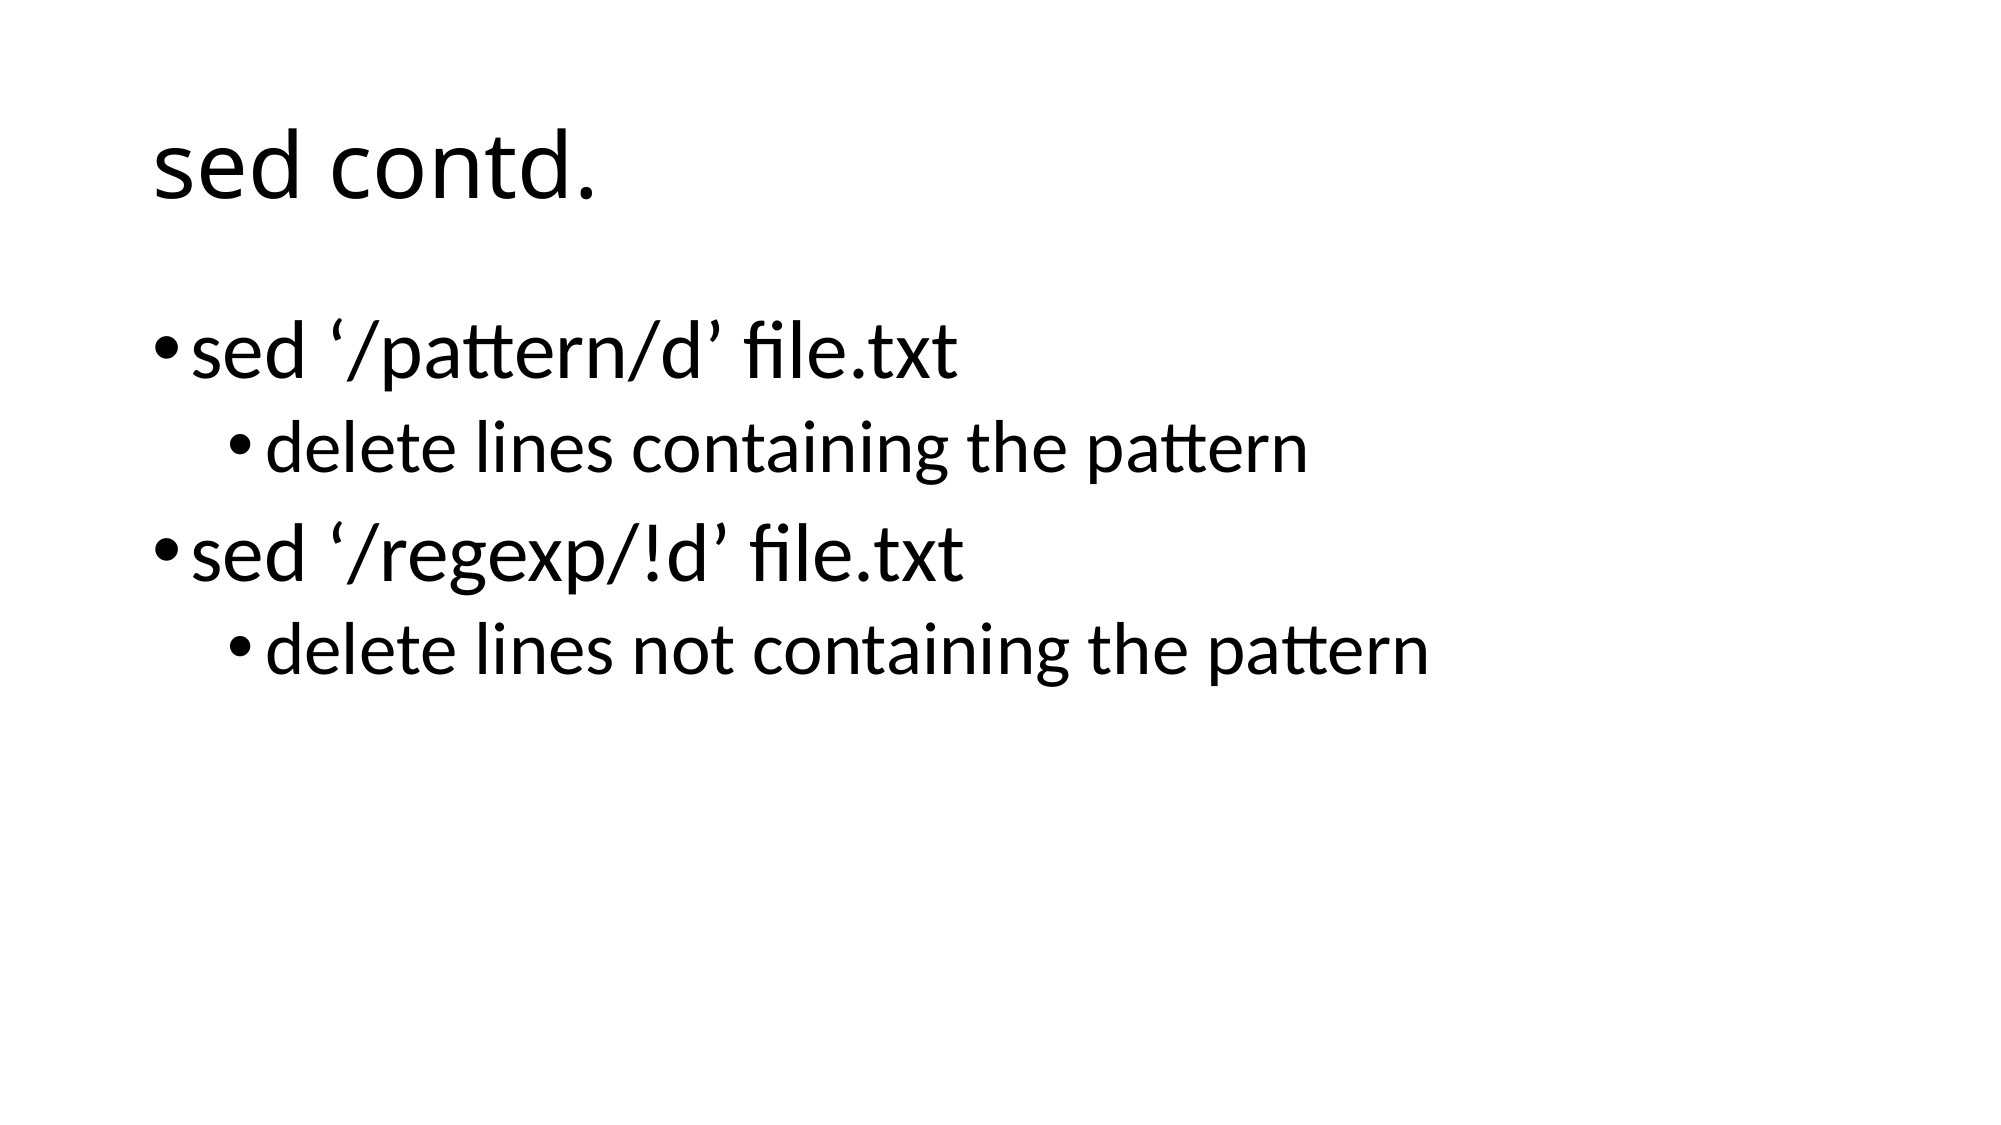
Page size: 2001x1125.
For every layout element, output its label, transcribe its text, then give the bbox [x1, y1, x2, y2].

list sed ‘/pattern/d’ file.txt delete lines containing the pattern sed ‘/regexp/!d’ file.txt delete lines not containing the pattern [137, 299, 1863, 1014]
title sed contd. [137, 59, 1863, 278]
